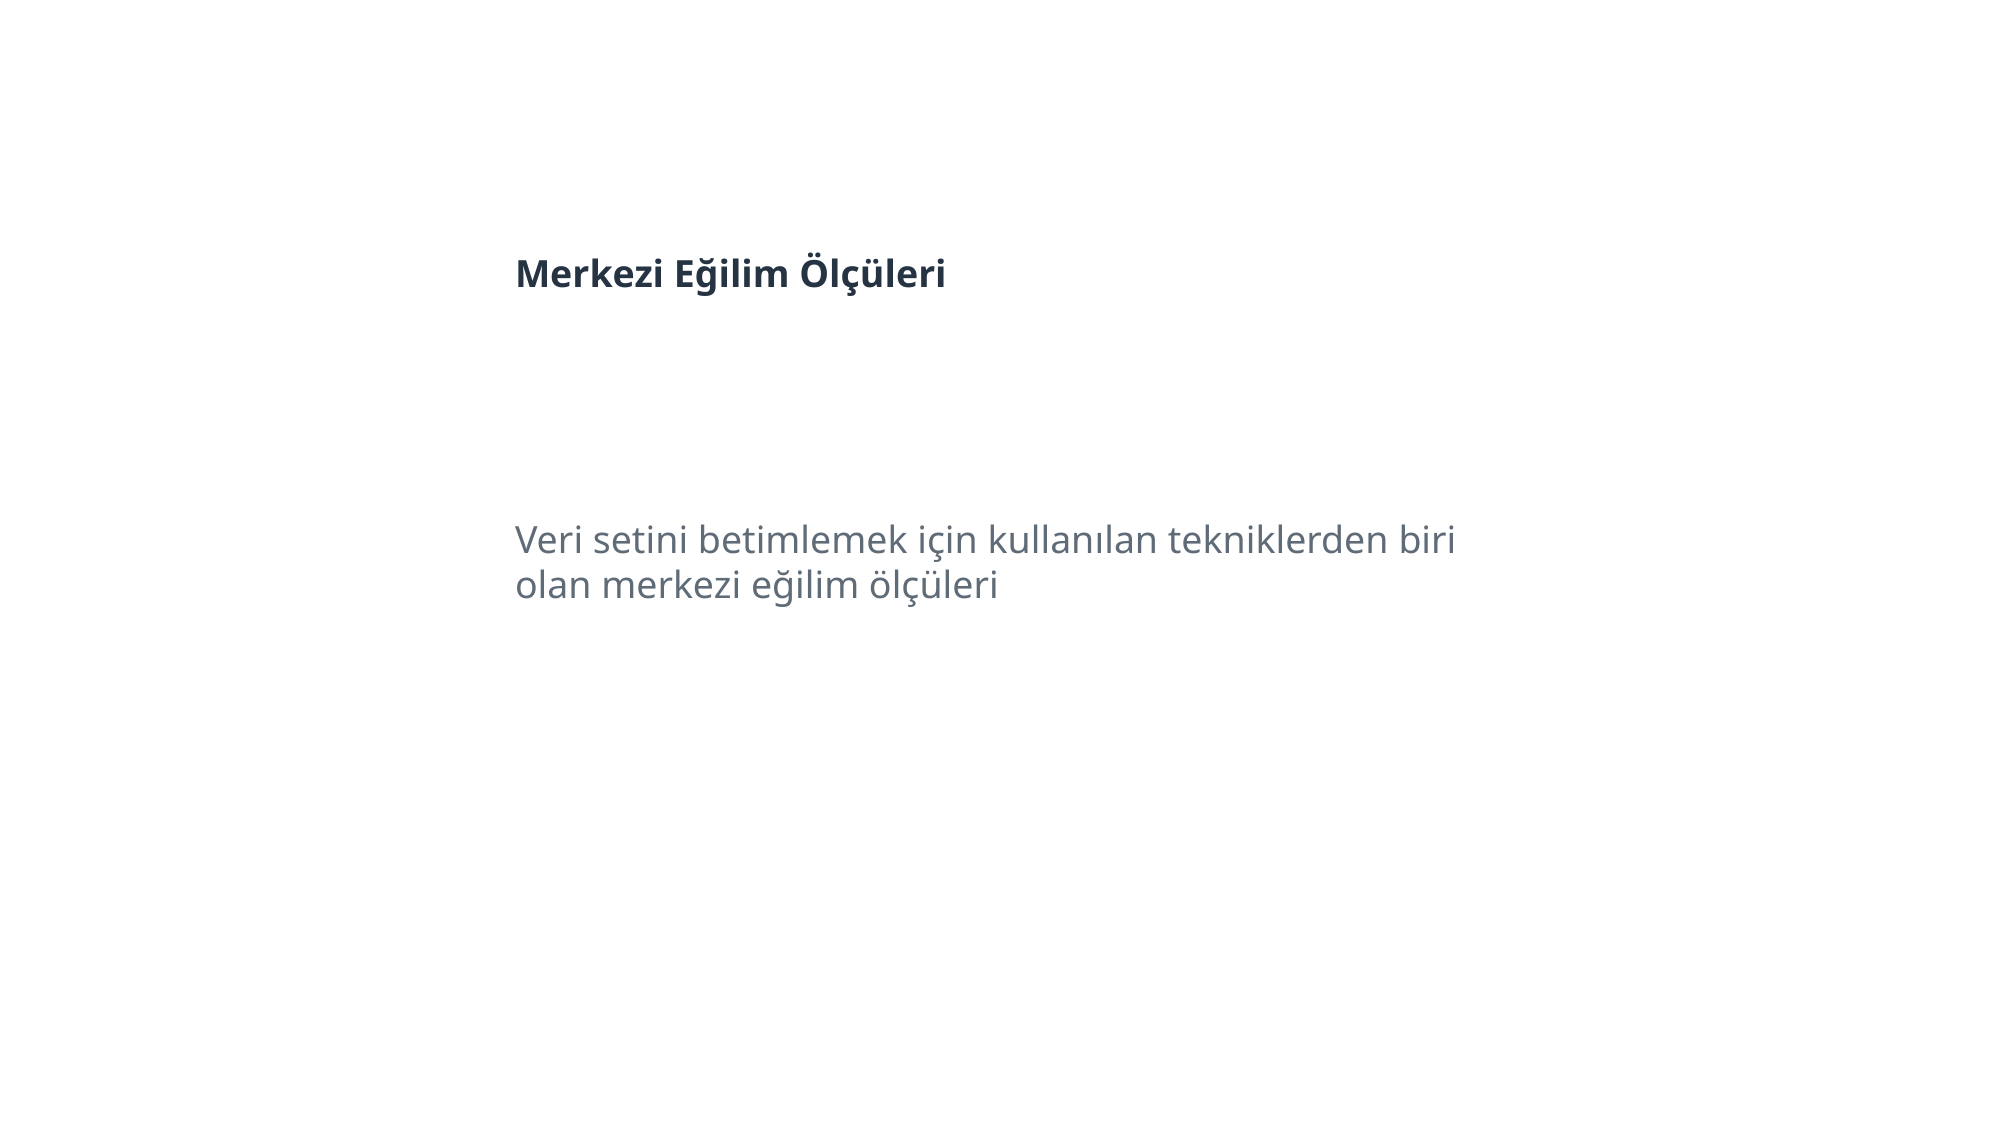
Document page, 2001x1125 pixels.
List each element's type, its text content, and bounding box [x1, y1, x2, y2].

text_box Merkezi Eğilim Ölçüleri [500, 243, 1501, 303]
text_box Veri setini betimlemek için kullanılan tekniklerden biri olan merkezi eğilim ölçüleri [500, 508, 1501, 614]
